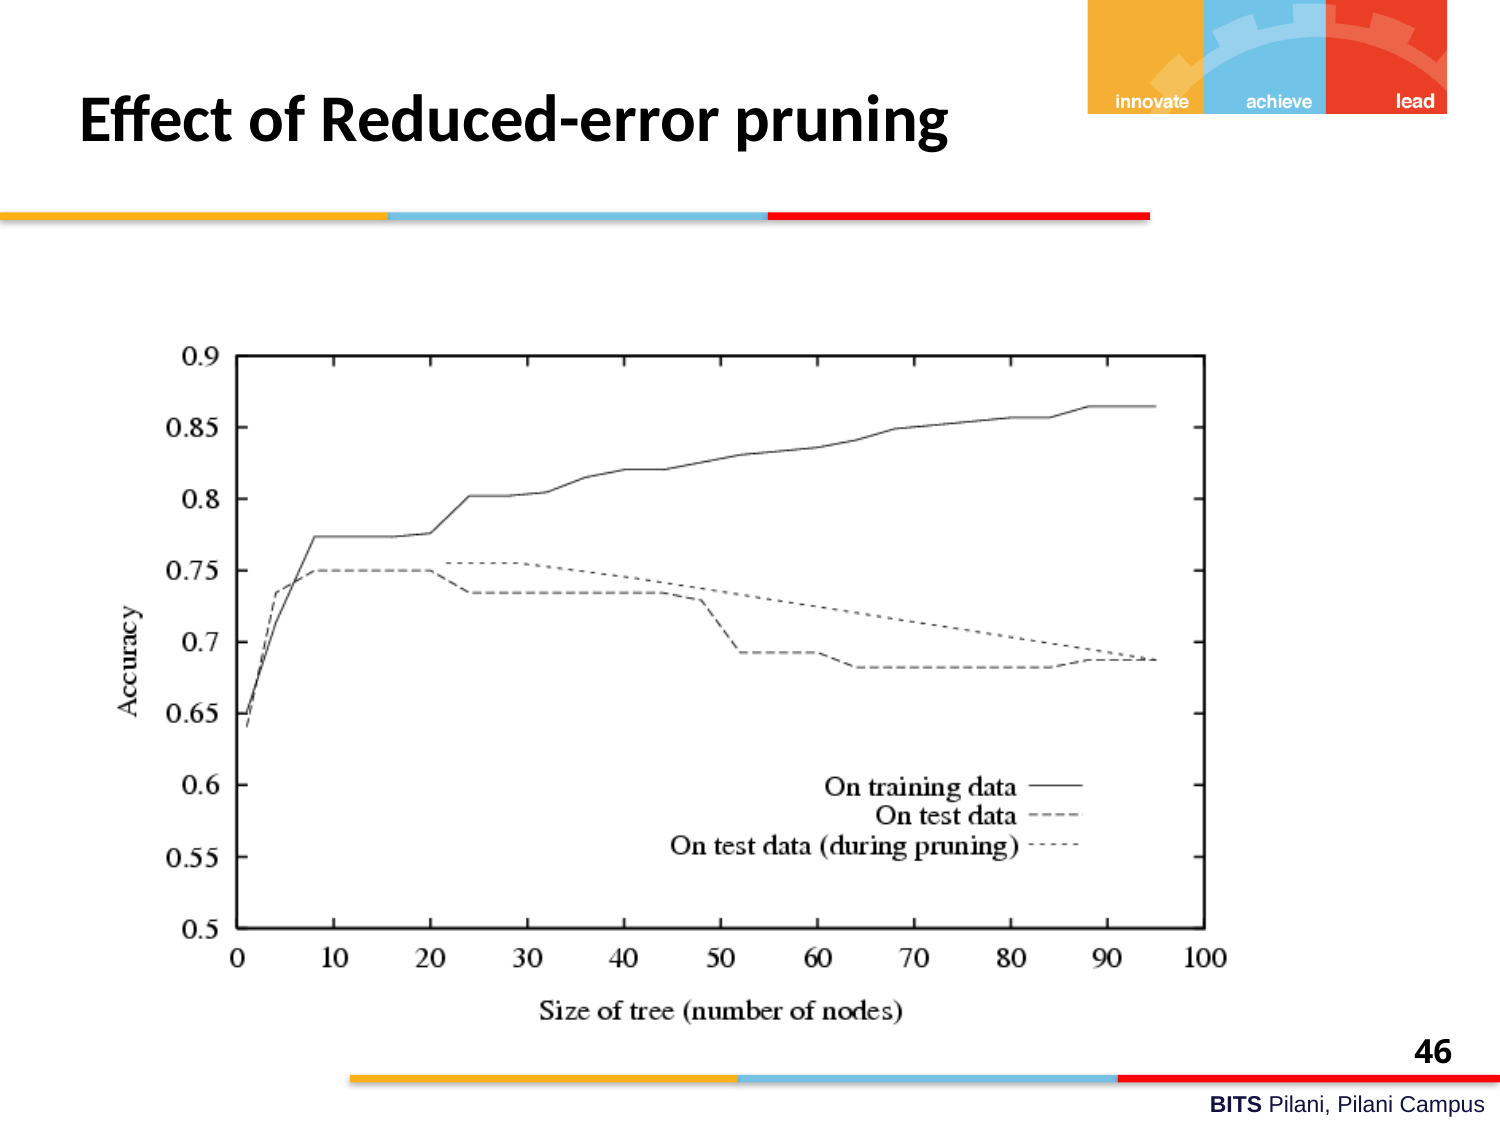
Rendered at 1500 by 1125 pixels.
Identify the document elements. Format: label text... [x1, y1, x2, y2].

title Effect of Reduced-error pruning [64, 45, 1069, 185]
picture [64, 299, 1271, 1038]
slide_number 46 [1399, 1023, 1500, 1072]
picture [1087, 0, 1448, 114]
